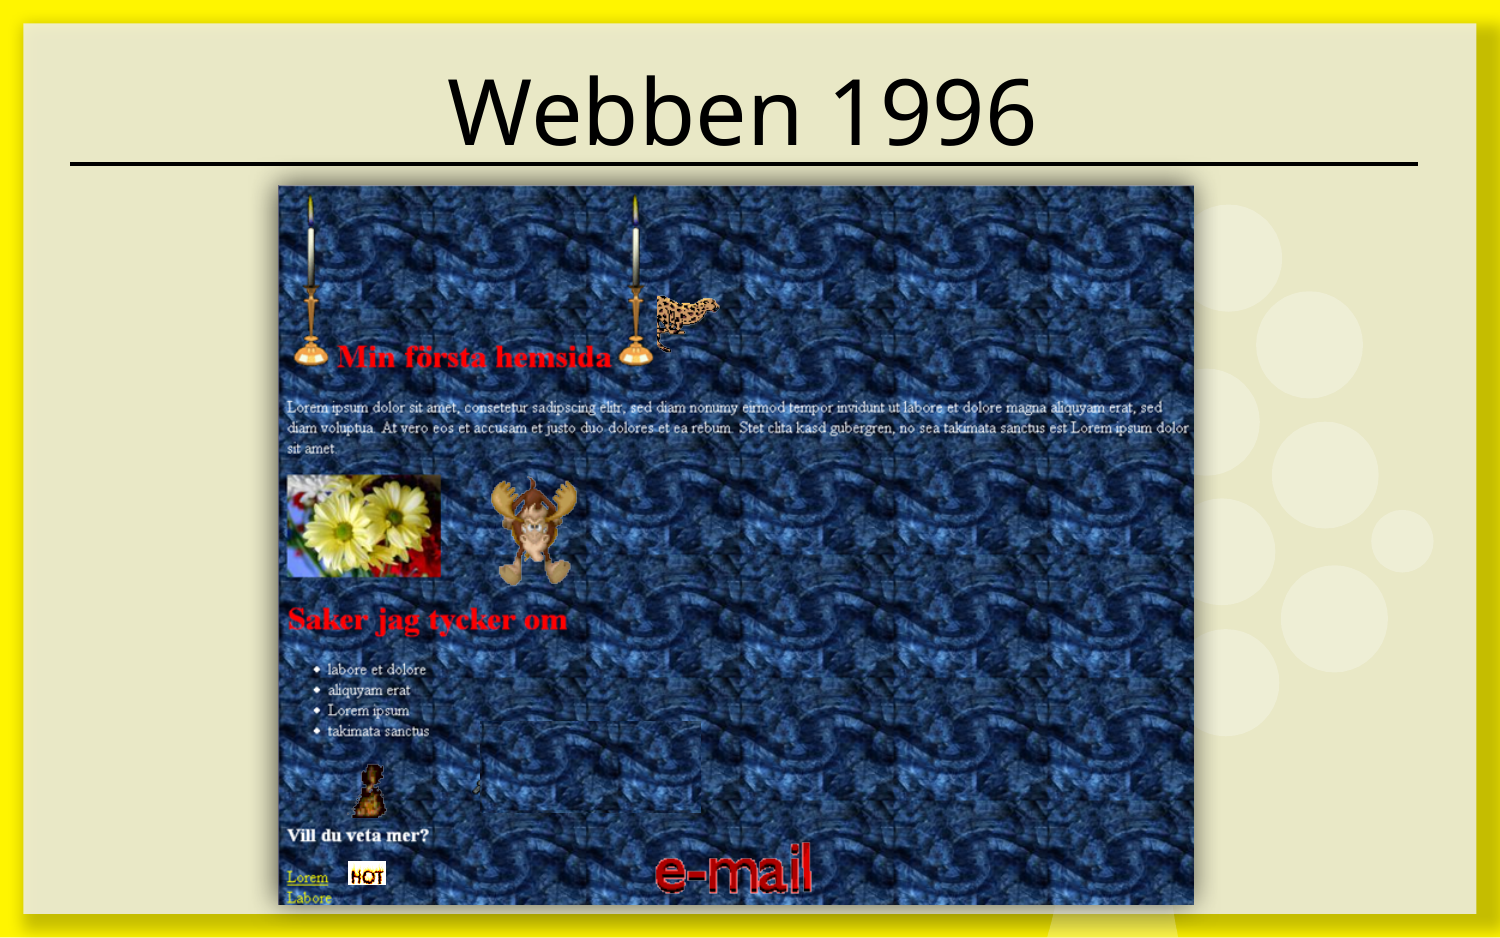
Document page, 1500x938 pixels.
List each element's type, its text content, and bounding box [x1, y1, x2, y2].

title Webben 1996 [105, 46, 1381, 174]
picture [277, 184, 1194, 905]
